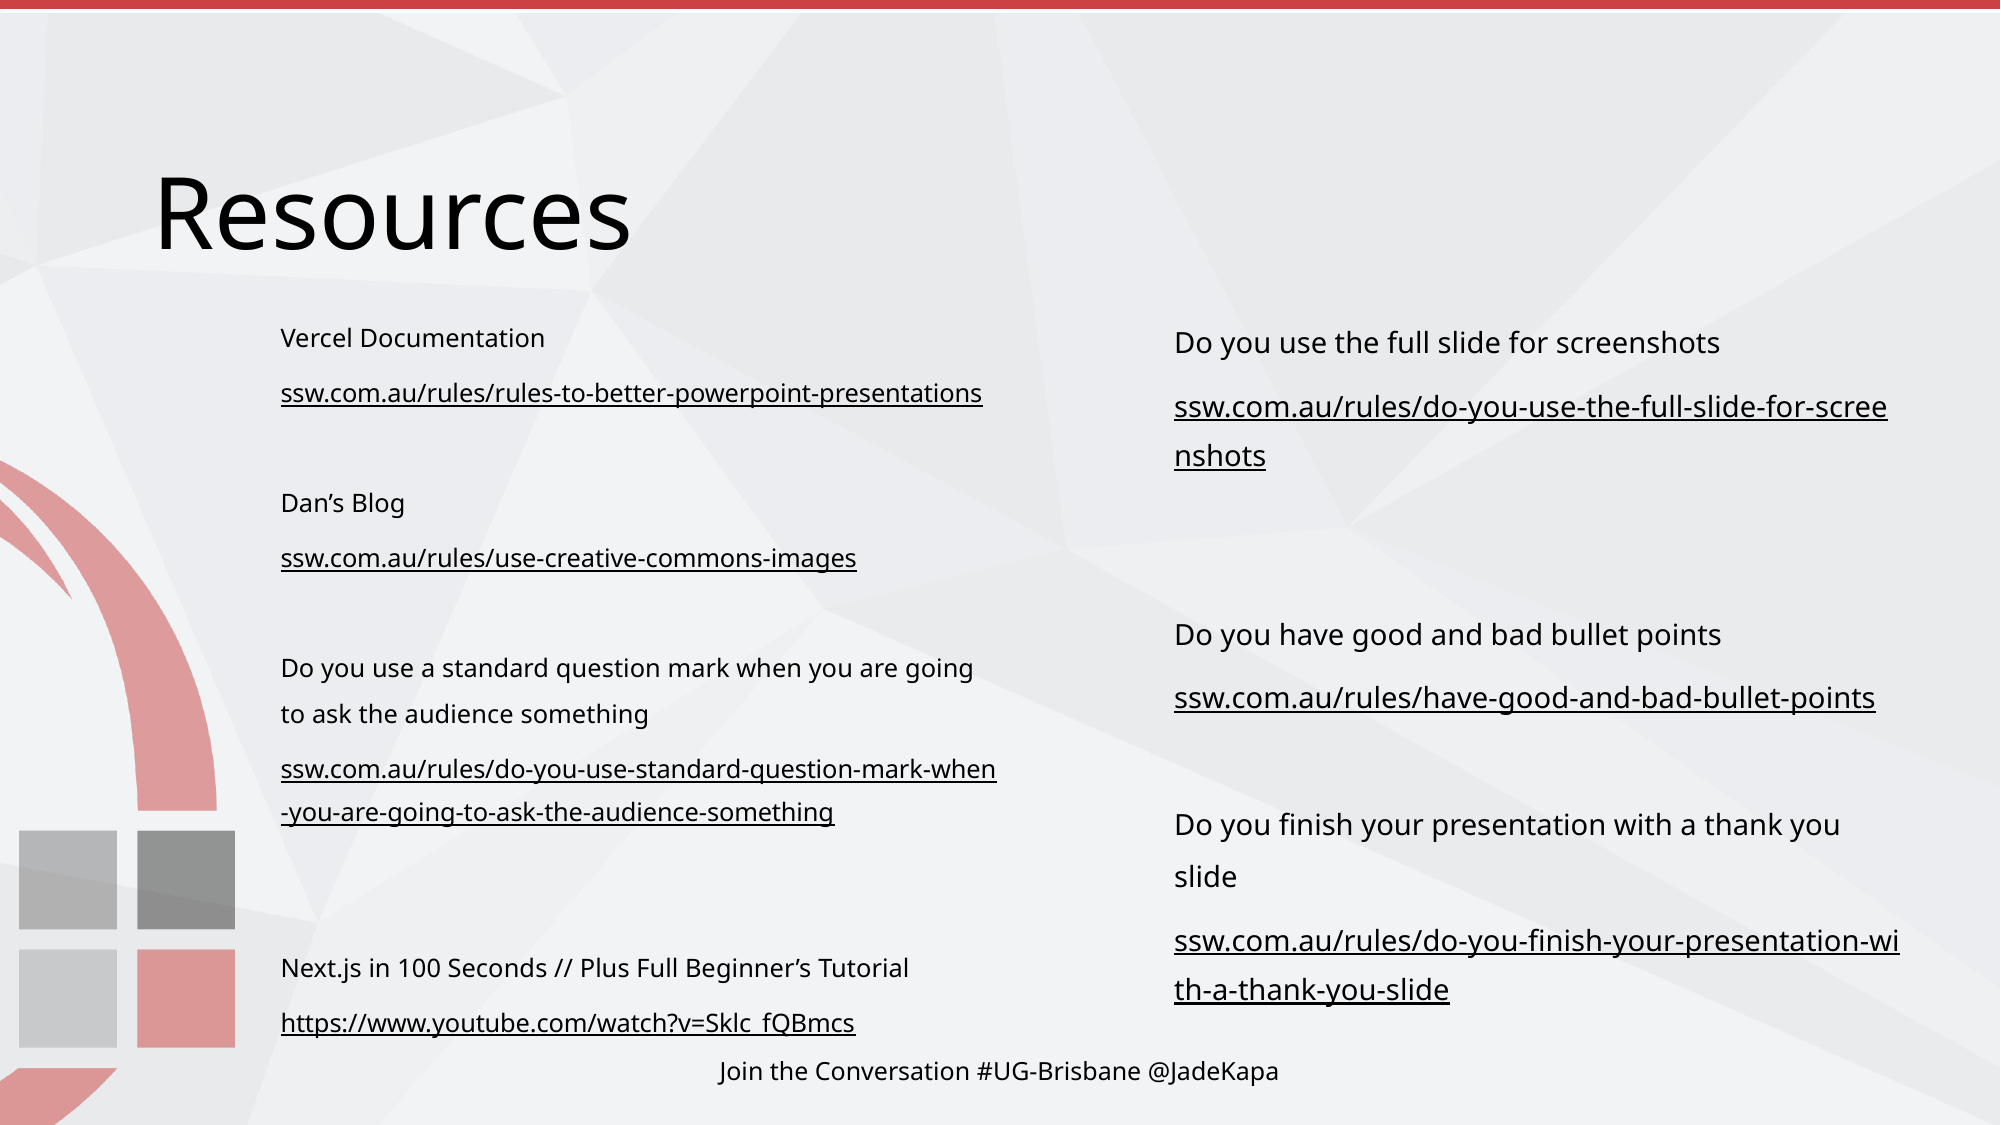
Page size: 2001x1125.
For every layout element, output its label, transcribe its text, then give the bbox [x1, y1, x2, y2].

footer Join the Conversation #UG-Brisbane @JadeKapa [235, 1042, 1877, 1103]
picture [0, 419, 235, 1125]
title Resources [123, 60, 1877, 278]
text_box Do you use the full slide for screenshots ssw.com.au/rules/do-you-use-the-full-slide-for-screenshots Do you have good and bad bullet points ssw.com.au/rules/have-good-and-bad-bullet-points Do you finish your presentation with a thank you slide ssw.com.au/rules/do-you-finish-your-presentation-with-a-thank-you-slide [1144, 299, 1930, 1020]
list Vercel Documentation ssw.com.au/rules/rules-to-better-powerpoint-presentations Dan’s Blog ssw.com.au/rules/use-creative-commons-images Do you use a standard question mark when you are going to ask the audience something ssw.com.au/rules/do-you-use-standard-question-mark-when-you-are-going-to-ask-the-audience-something Next.js in 100 Seconds // Plus Full Beginner’s Tutorial https://www.youtube.com/watch?v=Sklc_fQBmcs [251, 299, 1037, 1020]
list This slide has no title, it’s basically made for a huge block of text. You can style this however you want. With a custom style, the boring slide is now super classy [0, 13, 2000, 1125]
